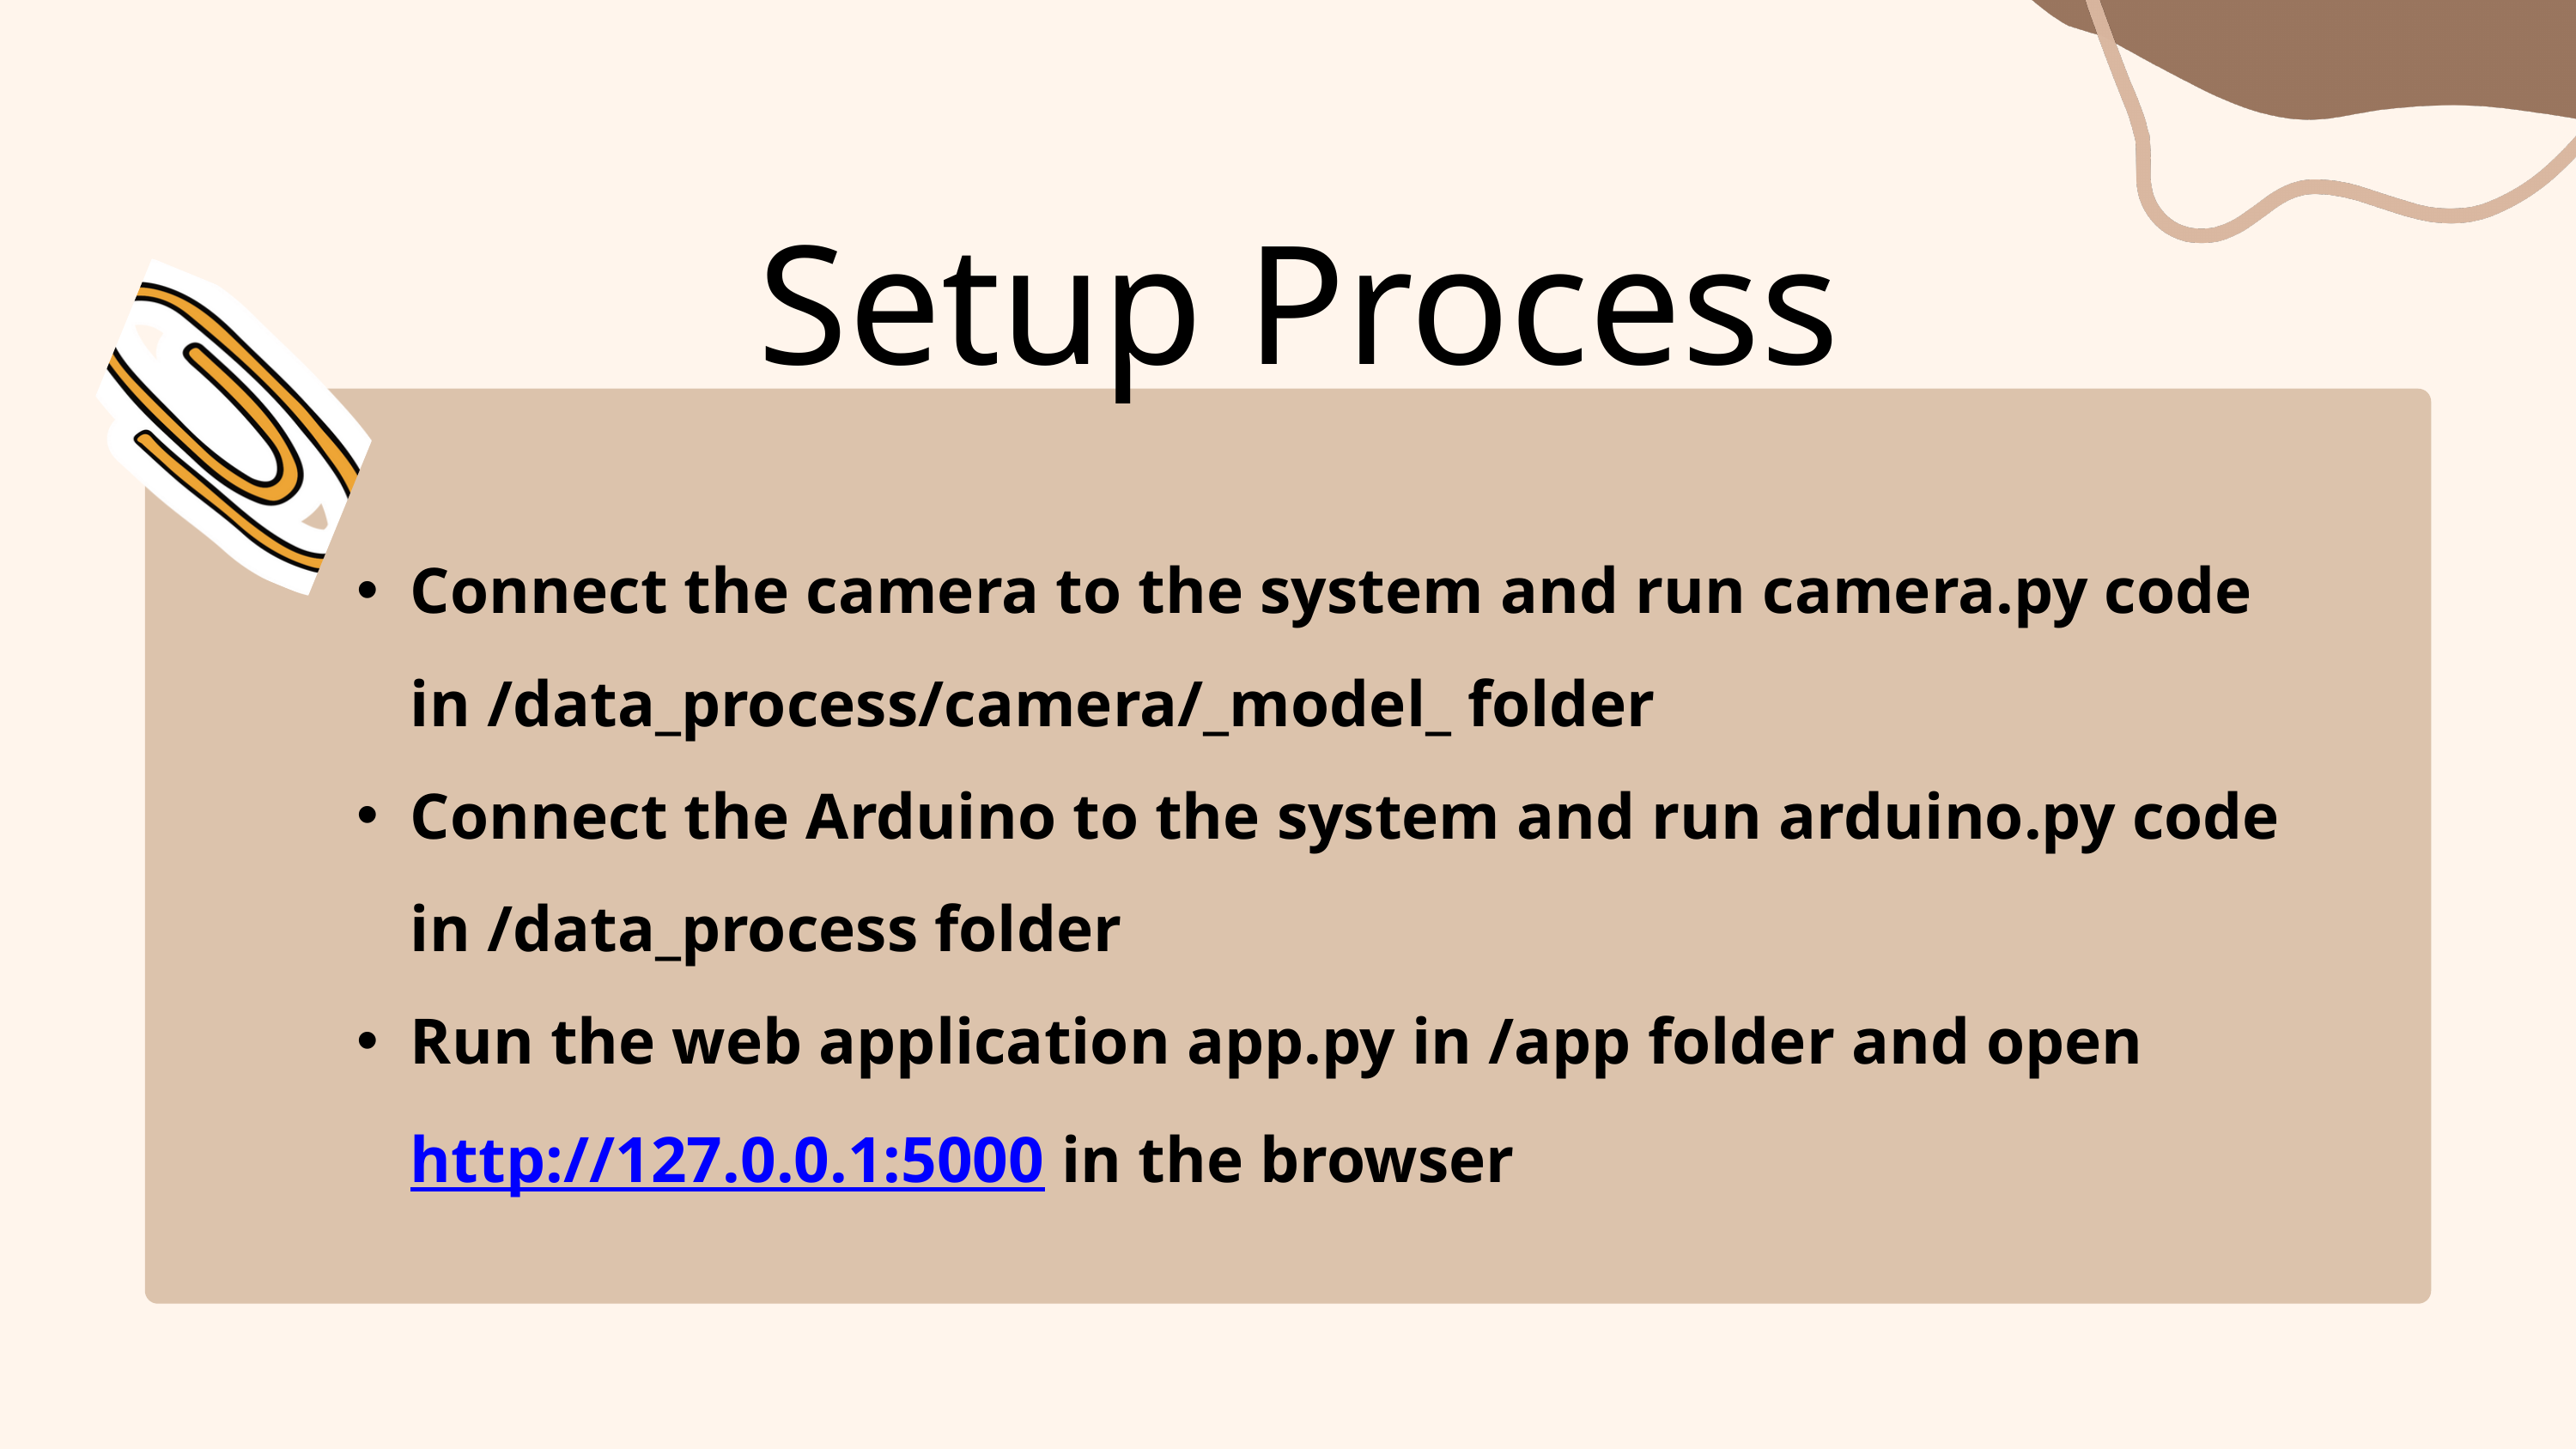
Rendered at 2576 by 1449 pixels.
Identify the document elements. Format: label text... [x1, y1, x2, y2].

text_box [2008, 0, 2069, 145]
text_box Setup Process [731, 120, 1867, 365]
text_box [55, 258, 404, 528]
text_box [144, 367, 2432, 1304]
text_box [2069, 0, 2576, 244]
